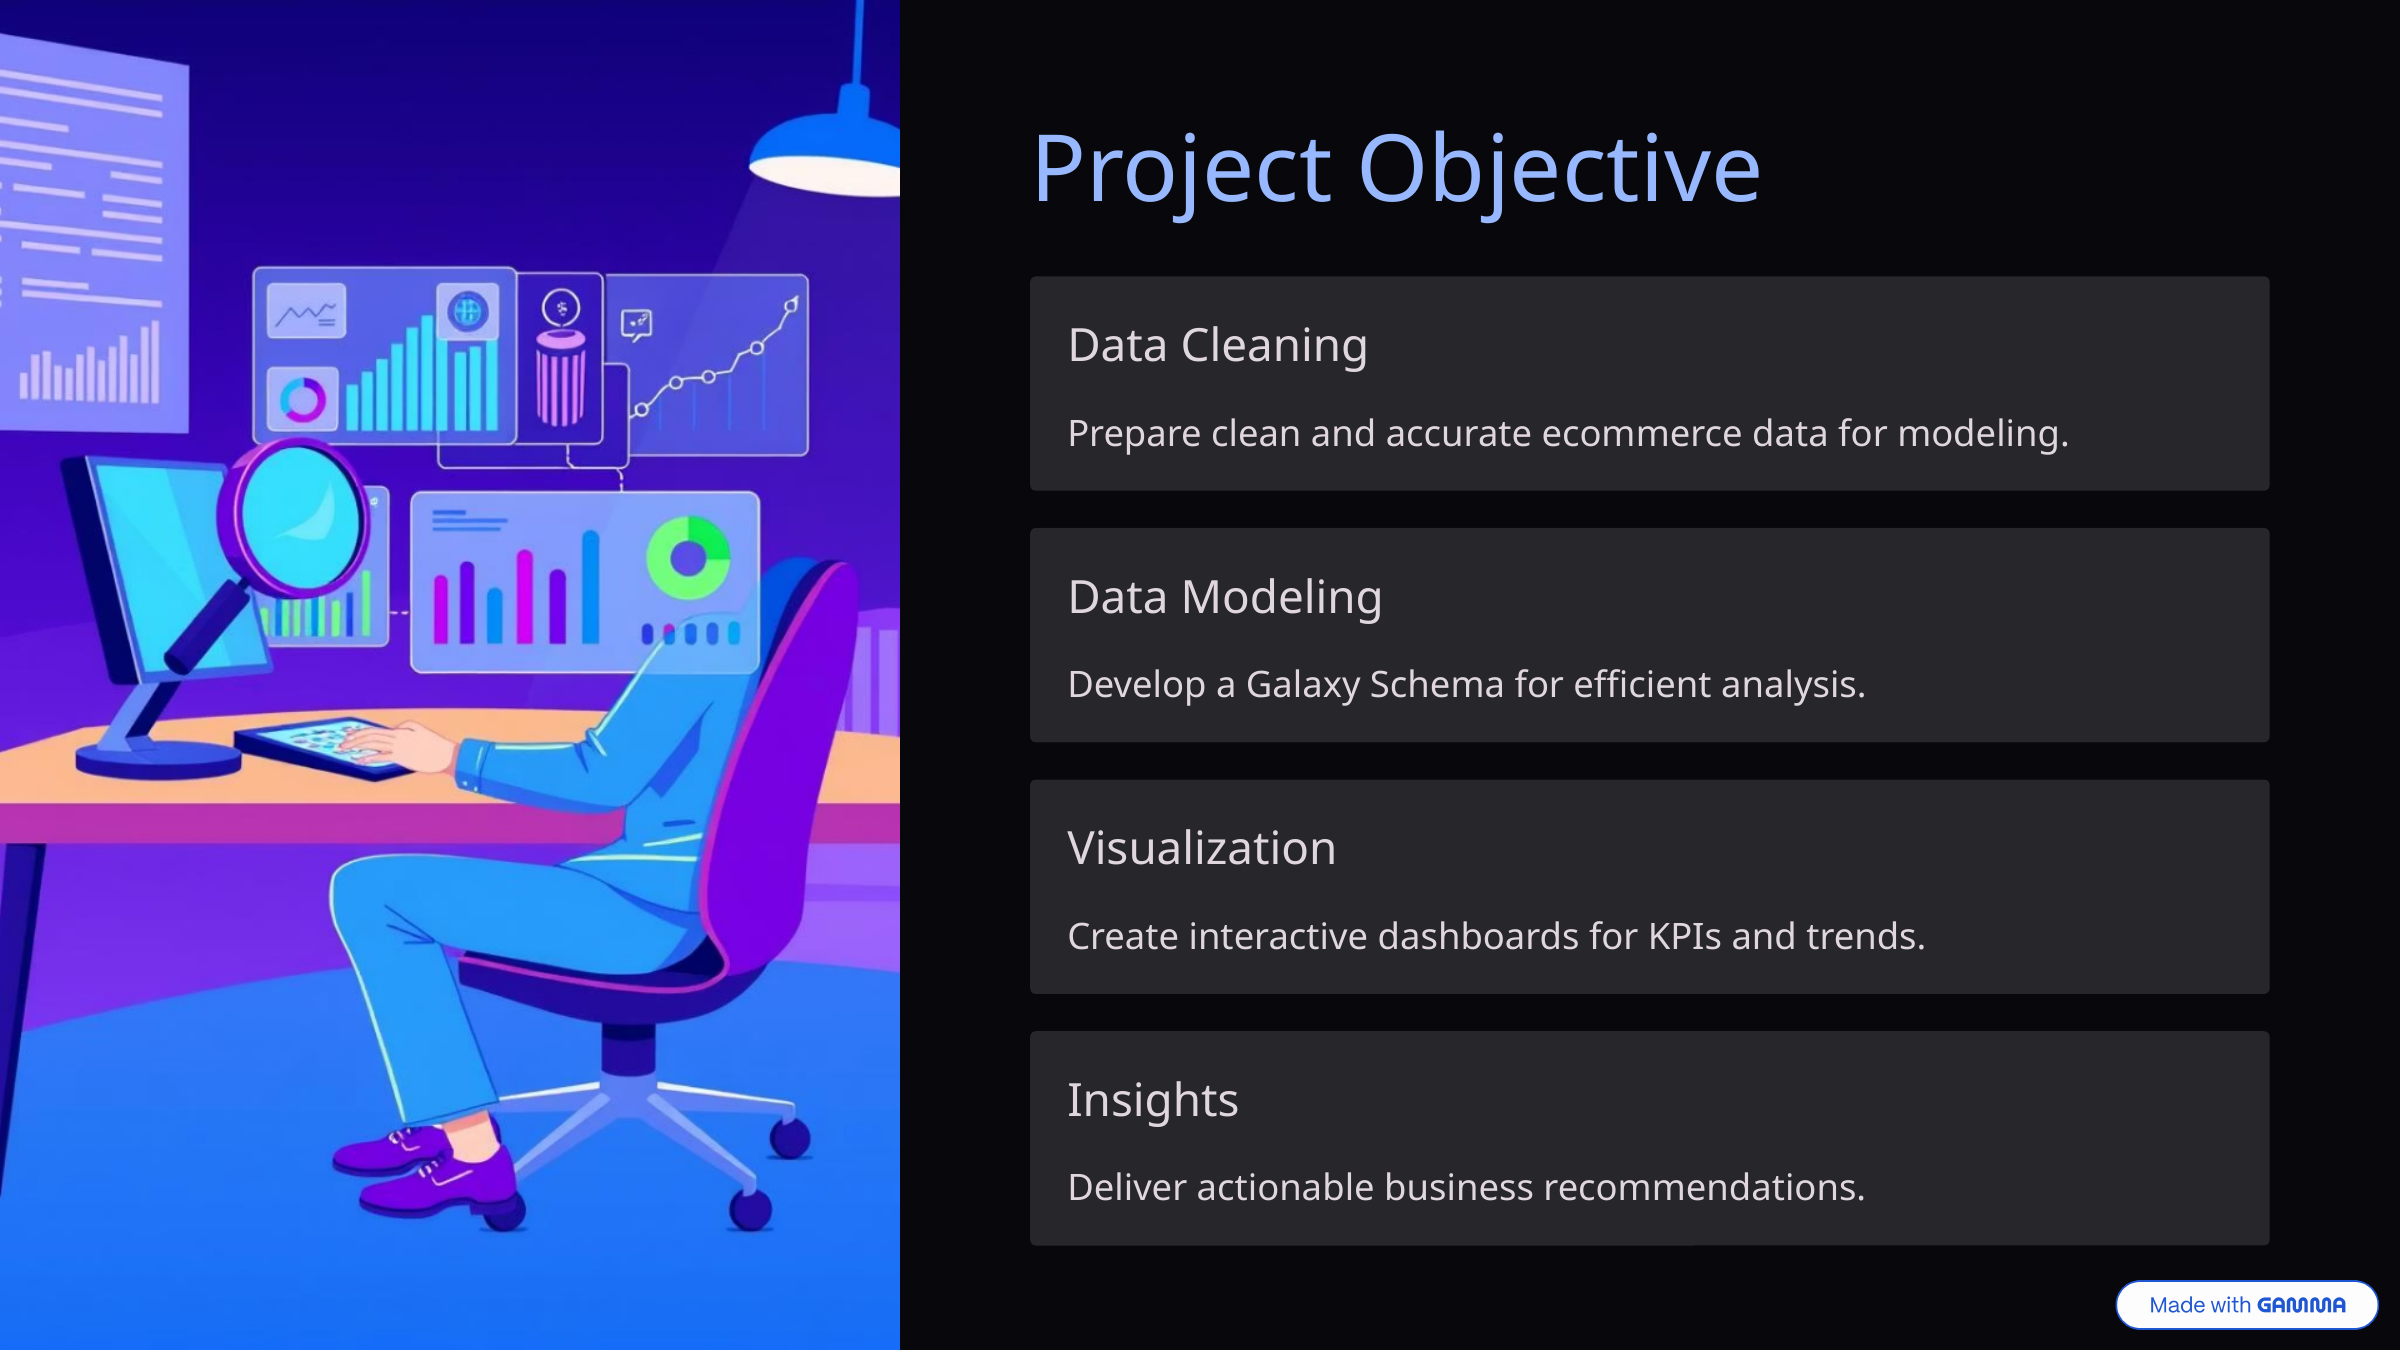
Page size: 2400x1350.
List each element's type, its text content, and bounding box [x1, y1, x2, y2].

text_box Project Objective [1030, 104, 1961, 221]
text_box Deliver actionable business recommendations. [1067, 1148, 2233, 1209]
text_box Visualization [1067, 816, 1533, 875]
text_box [1030, 527, 2270, 743]
picture [0, 0, 900, 1350]
text_box Prepare clean and accurate ecommerce data for modeling. [1067, 394, 2233, 454]
text_box [1030, 1031, 2270, 1246]
text_box Data Modeling [1067, 565, 1533, 624]
text_box Create interactive dashboards for KPIs and trends. [1067, 897, 2233, 957]
text_box Develop a Galaxy Schema for efficient analysis. [1067, 645, 2233, 706]
text_box [1030, 779, 2270, 994]
text_box Insights [1067, 1068, 1533, 1127]
picture [2106, 1271, 2389, 1339]
text_box Data Cleaning [1067, 313, 1533, 372]
text_box [1030, 276, 2270, 491]
